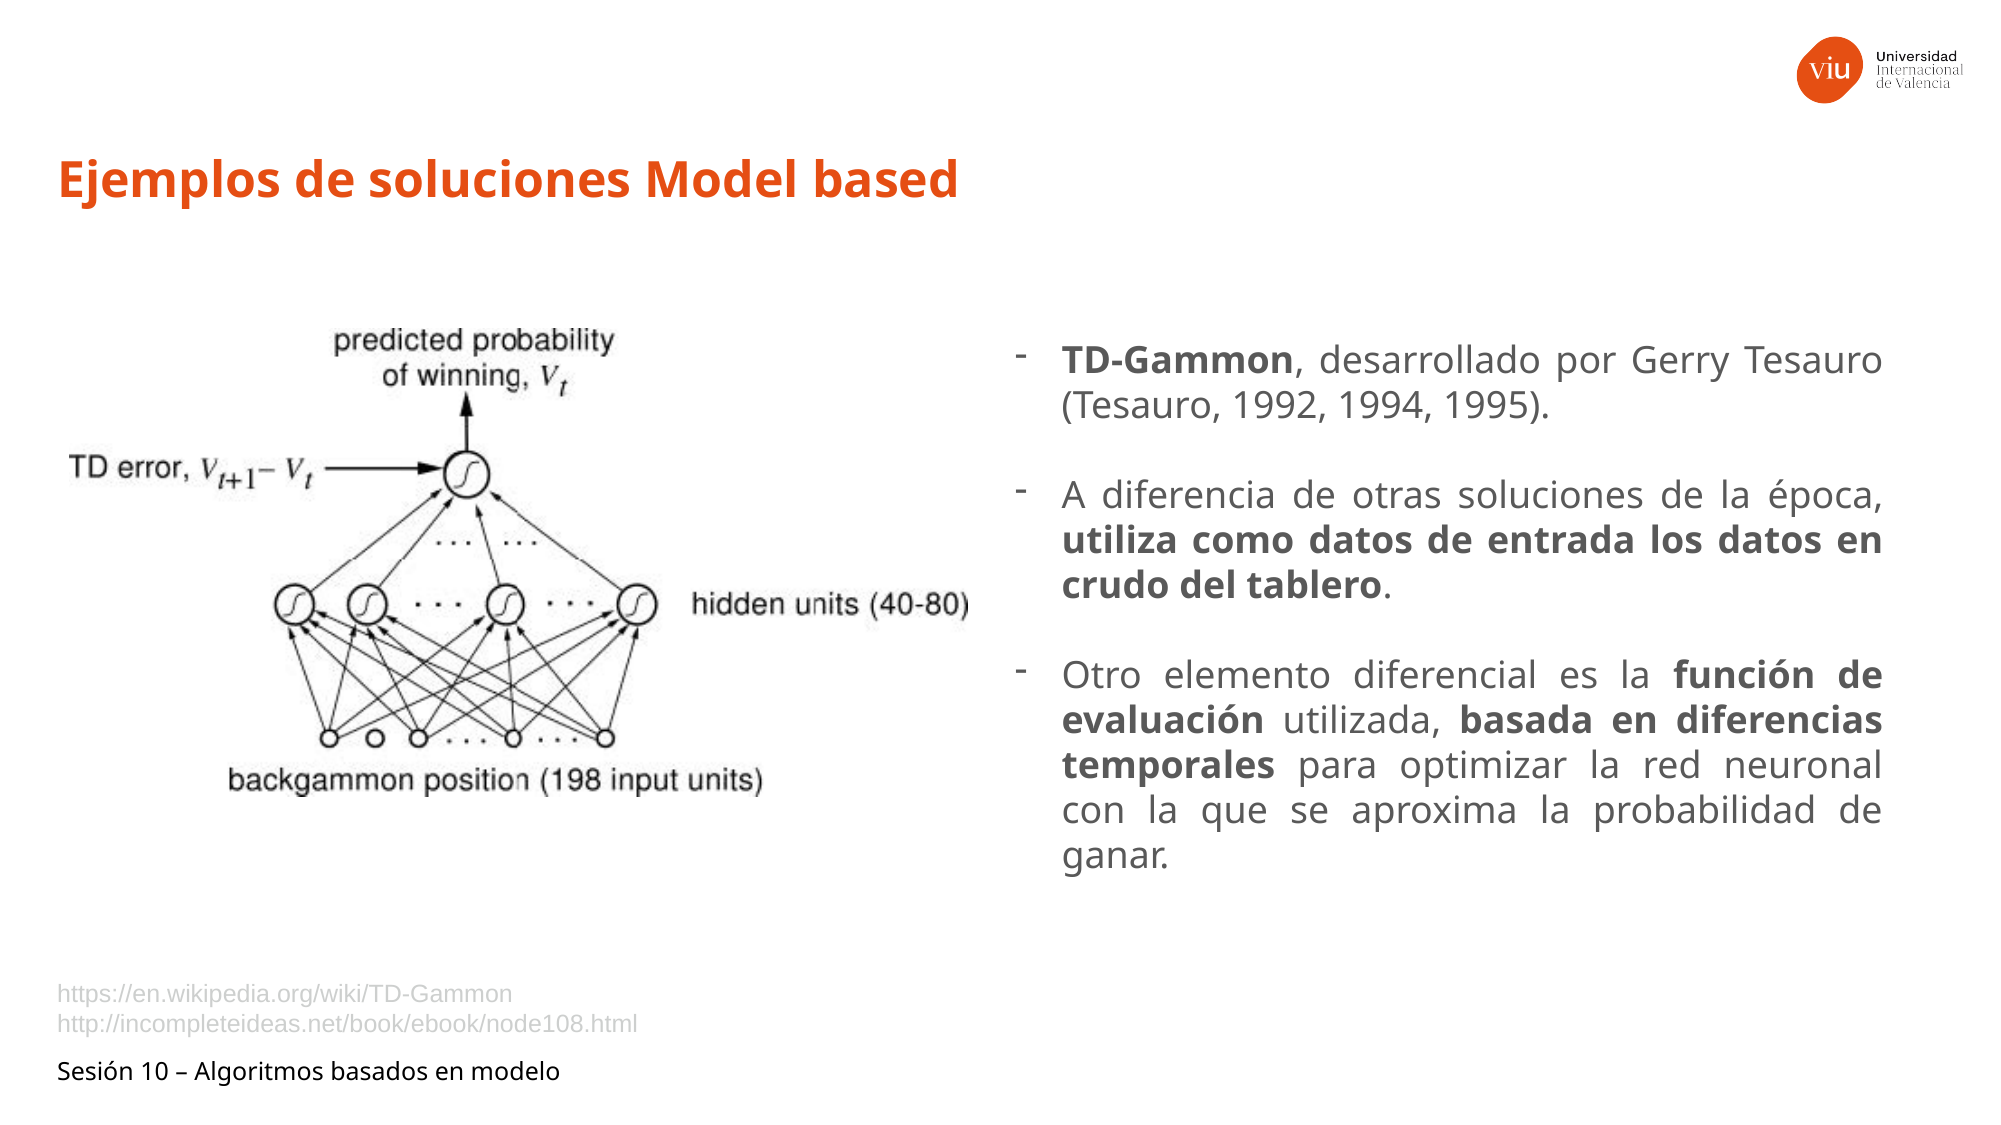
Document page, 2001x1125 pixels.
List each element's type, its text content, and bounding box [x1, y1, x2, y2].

text_box https://en.wikipedia.org/wiki/TD-Gammon http://incompleteideas.net/book/ebook/node108.html [42, 970, 1043, 1046]
picture [69, 328, 968, 797]
list Sesión 10 – Algoritmos basados en modelo [42, 1049, 718, 1096]
picture [1781, 20, 1979, 120]
list Ejemplos de soluciones Model based [42, 146, 1410, 233]
text_box TD-Gammon, desarrollado por Gerry Tesauro (Tesauro, 1992, 1994, 1995). A diferencia de otras soluciones de la época, utiliza como datos de entrada los datos en crudo del tablero. Otro elemento diferencial es la función de evaluación utilizada, basada en diferencias temporales para optimizar la red neuronal con la que se aproxima la probabilidad de ganar. [999, 328, 1899, 929]
